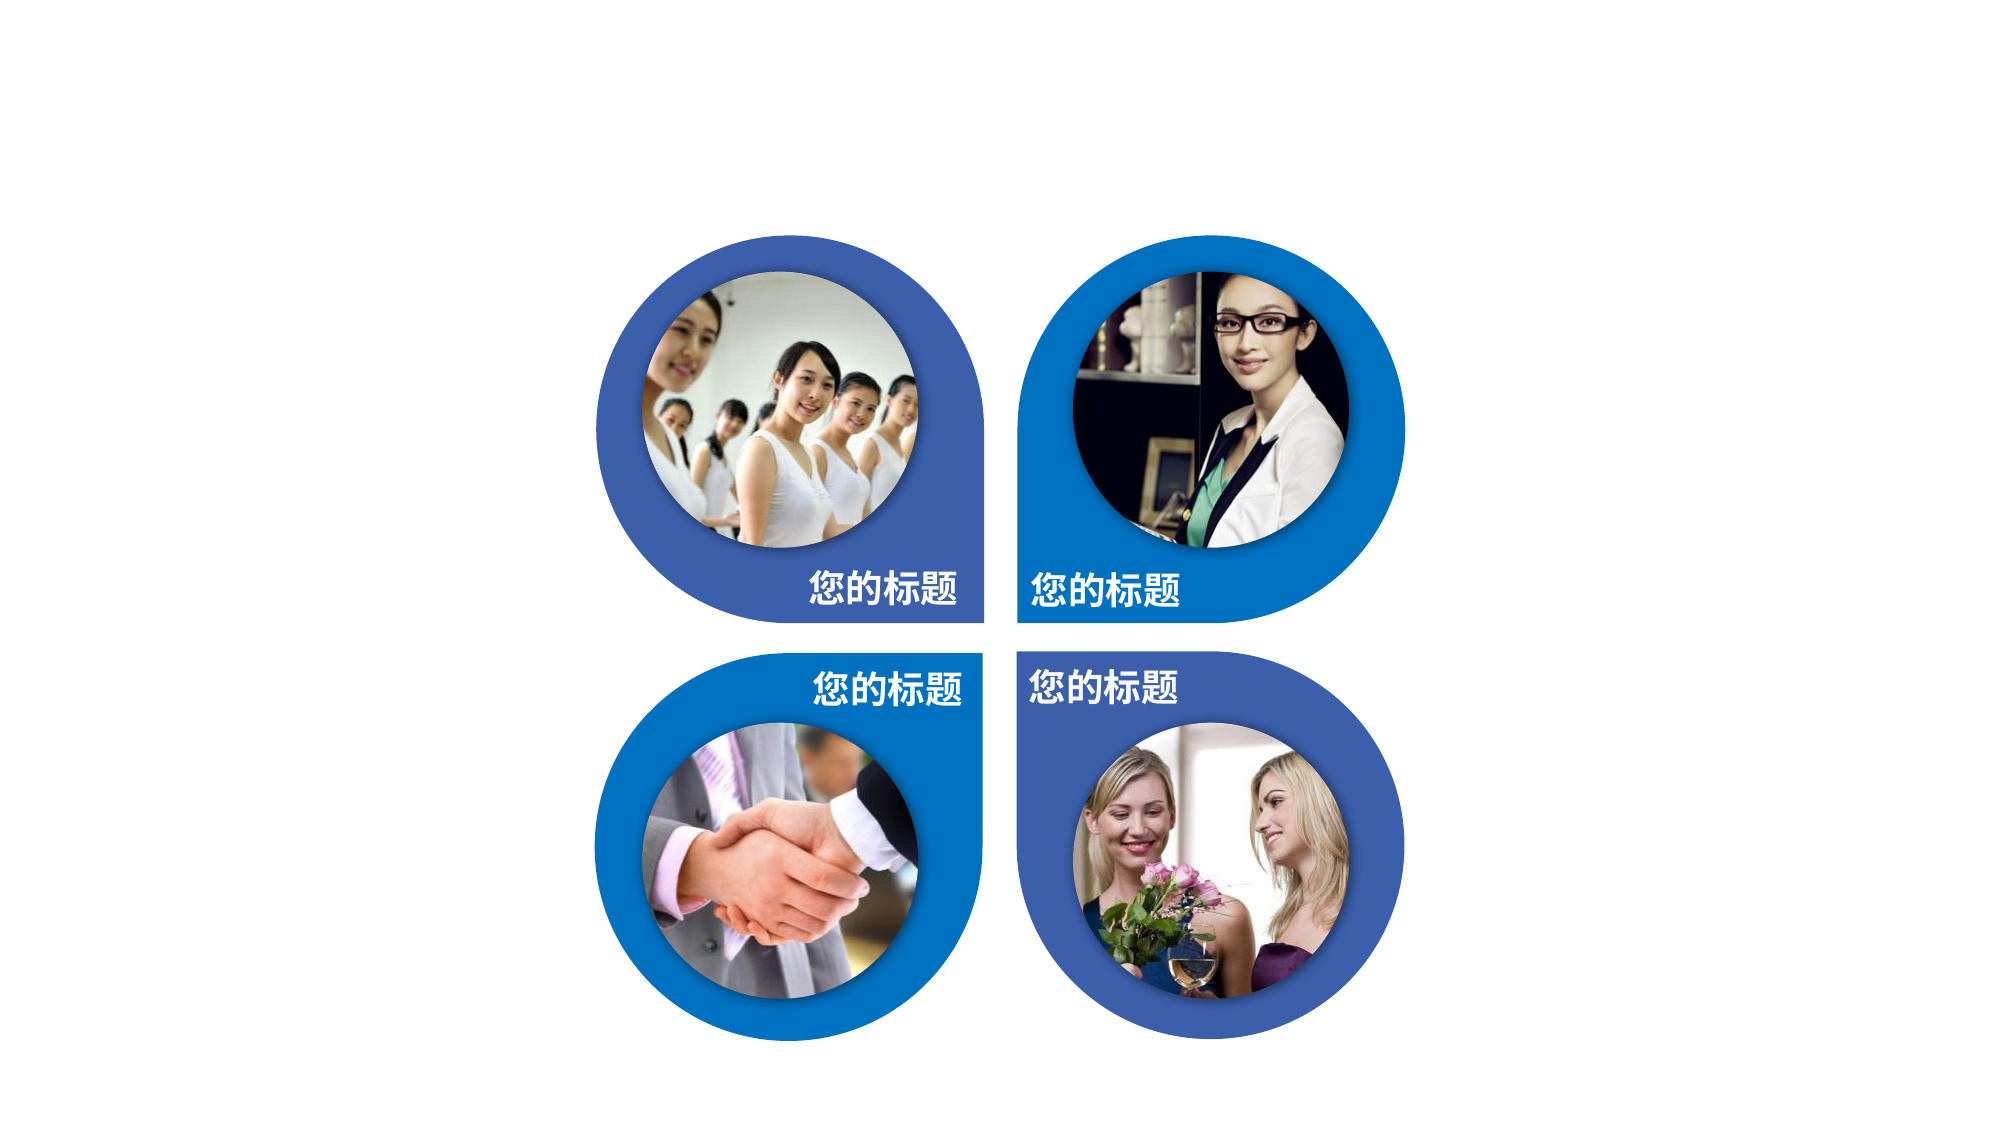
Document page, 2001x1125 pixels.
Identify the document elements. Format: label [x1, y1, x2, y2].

text_box [594, 235, 1406, 1041]
